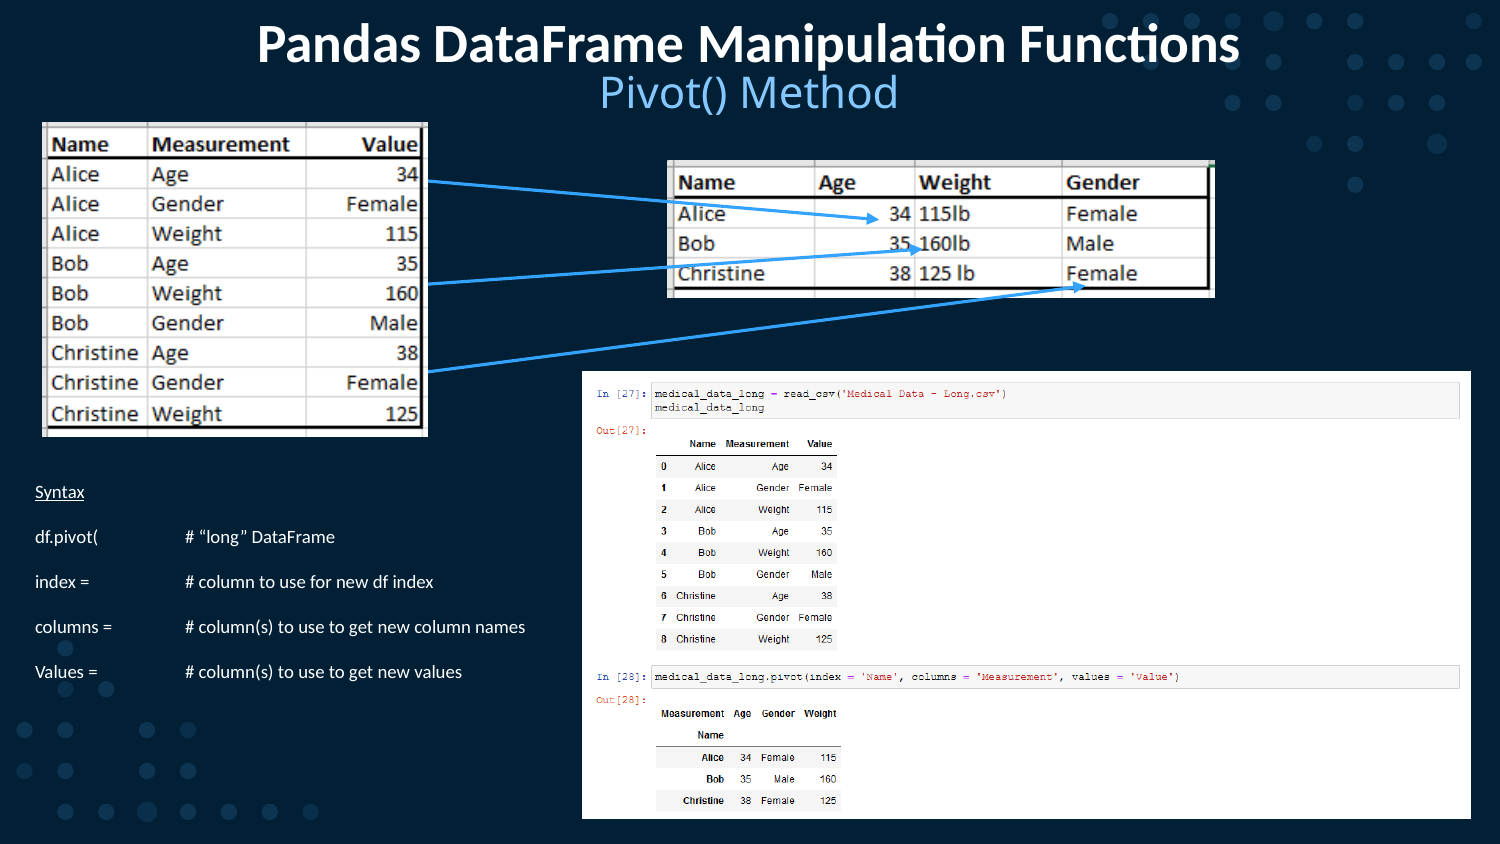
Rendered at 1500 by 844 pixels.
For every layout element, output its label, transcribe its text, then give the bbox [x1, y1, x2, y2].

picture [582, 371, 1471, 819]
picture [42, 122, 428, 437]
picture [667, 160, 1215, 298]
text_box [428, 249, 923, 286]
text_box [428, 285, 1086, 373]
title Pandas DataFrame Manipulation Functions [102, 7, 1397, 65]
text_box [428, 180, 880, 220]
list Pivot() Method [102, 65, 1397, 141]
text_box Syntax df.pivot( # “long” DataFrame index = # column to use for new df index columns = # column(s) to use to get new column names Values = # column(s) to use to get new values [20, 472, 582, 690]
